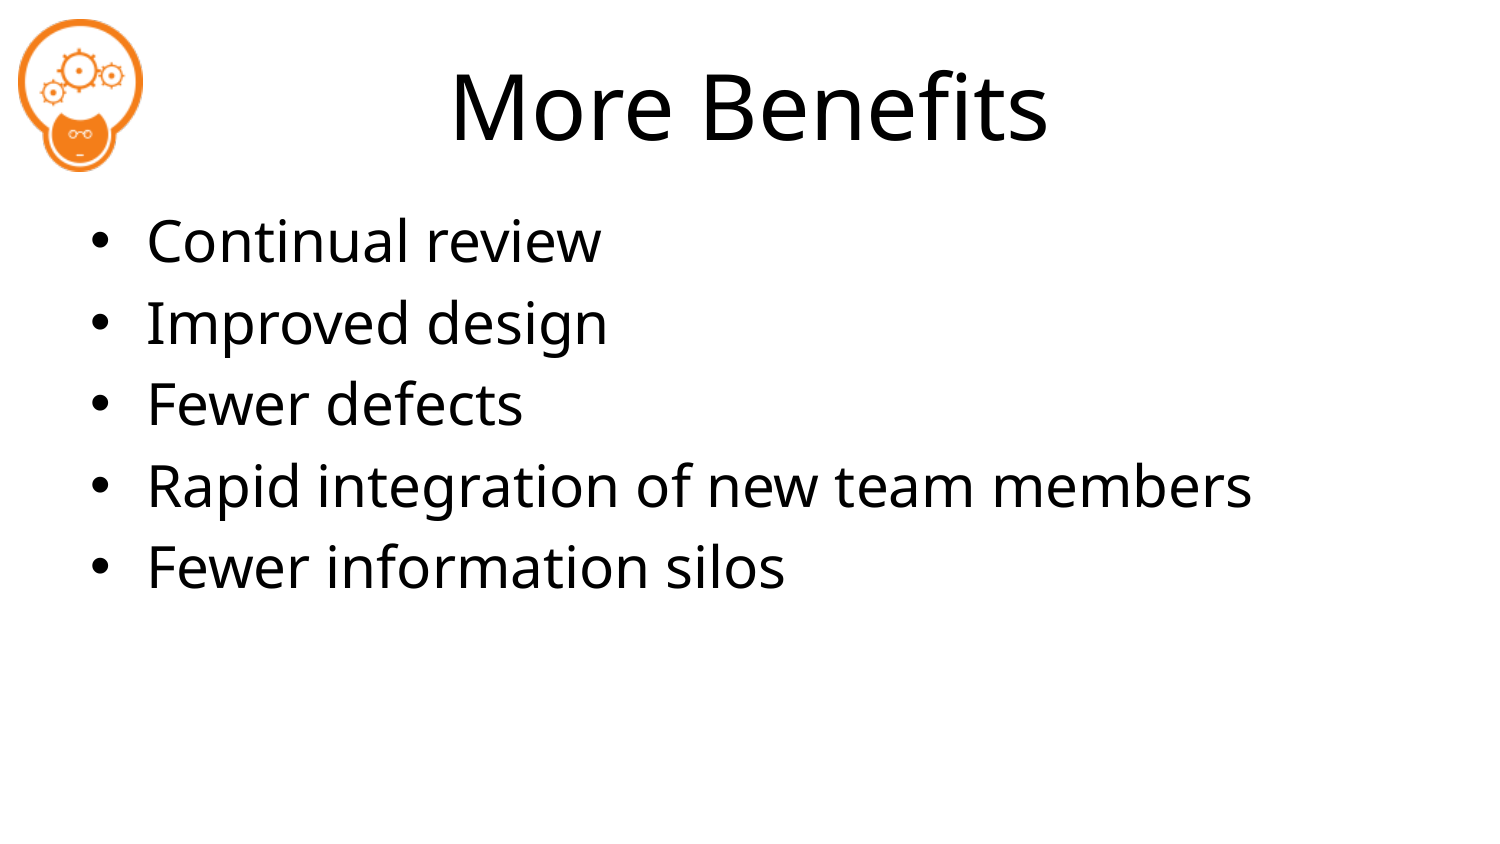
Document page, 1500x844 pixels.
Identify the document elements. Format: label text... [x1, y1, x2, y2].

title More Benefits [75, 33, 1425, 175]
picture [18, 19, 143, 172]
list Continual review Improved design Fewer defects Rapid integration of new team members Fewer information silos [75, 196, 1425, 754]
